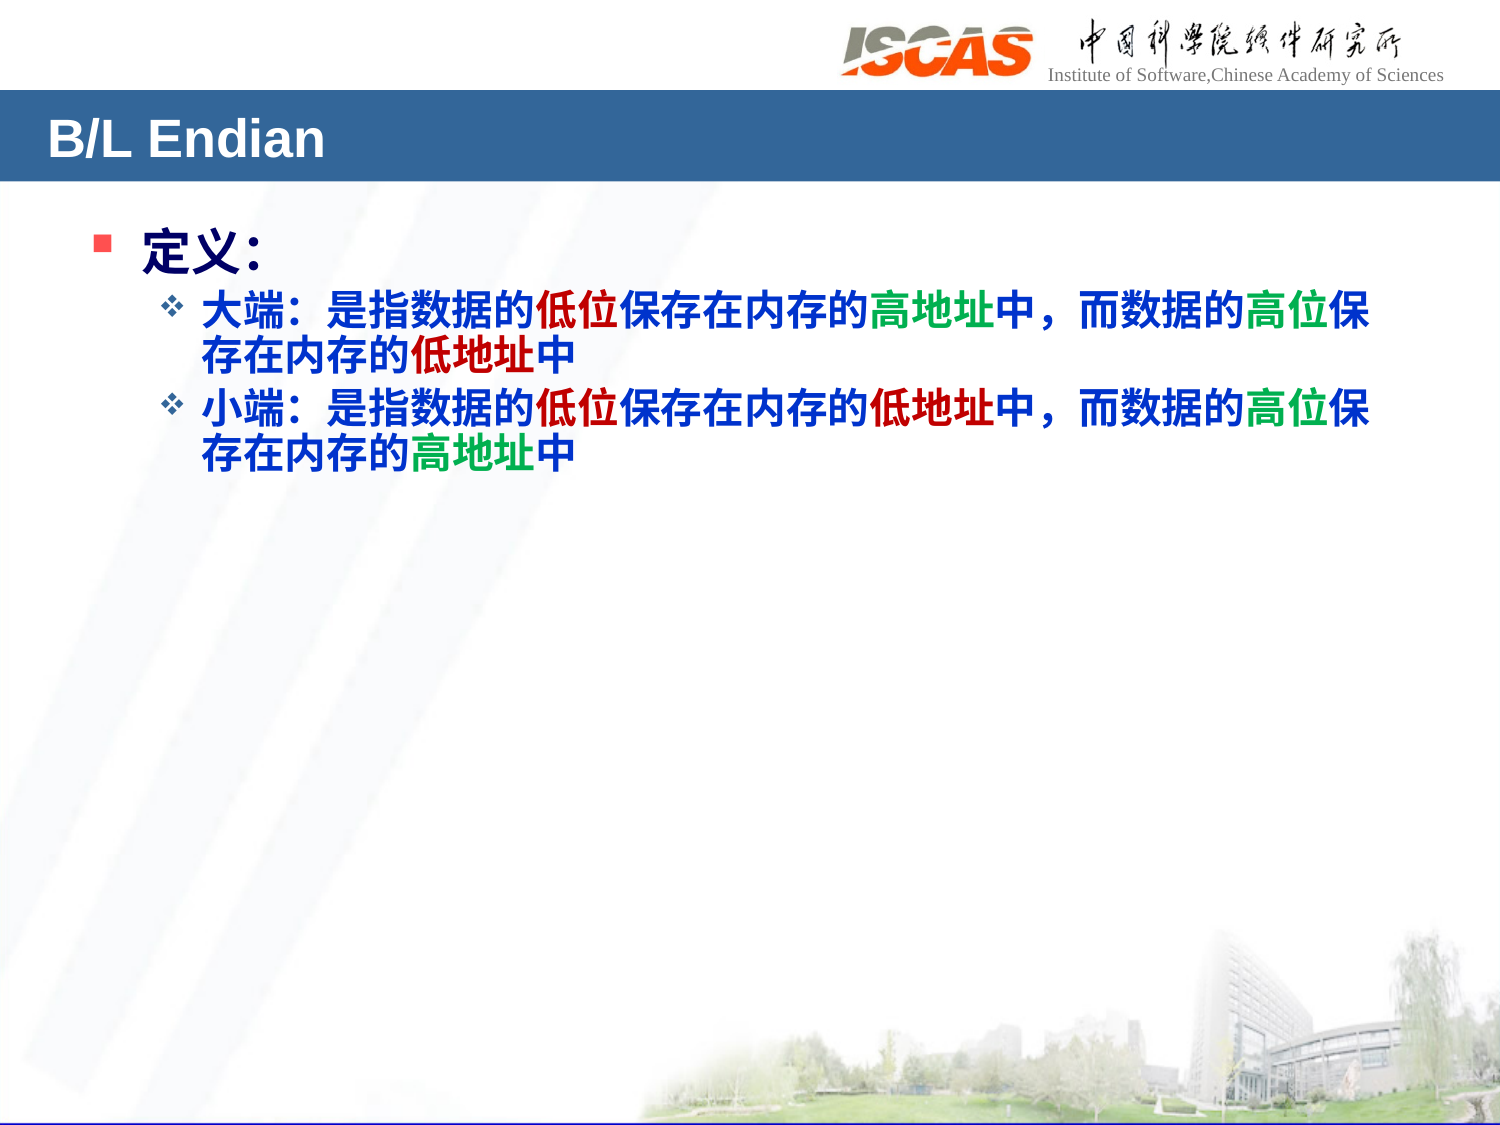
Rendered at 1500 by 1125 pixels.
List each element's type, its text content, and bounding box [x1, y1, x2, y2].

picture [837, 18, 1045, 87]
list 定义： 大端：是指数据的低位保存在内存的高地址中，而数据的高位保存在内存的低地址中 小端：是指数据的低位保存在内存的低地址中，而数据的高位保存在内存的高地址中 [73, 219, 1427, 1024]
picture [1077, 15, 1402, 71]
picture [0, 182, 1500, 1125]
title B/L Endian [0, 89, 1500, 182]
